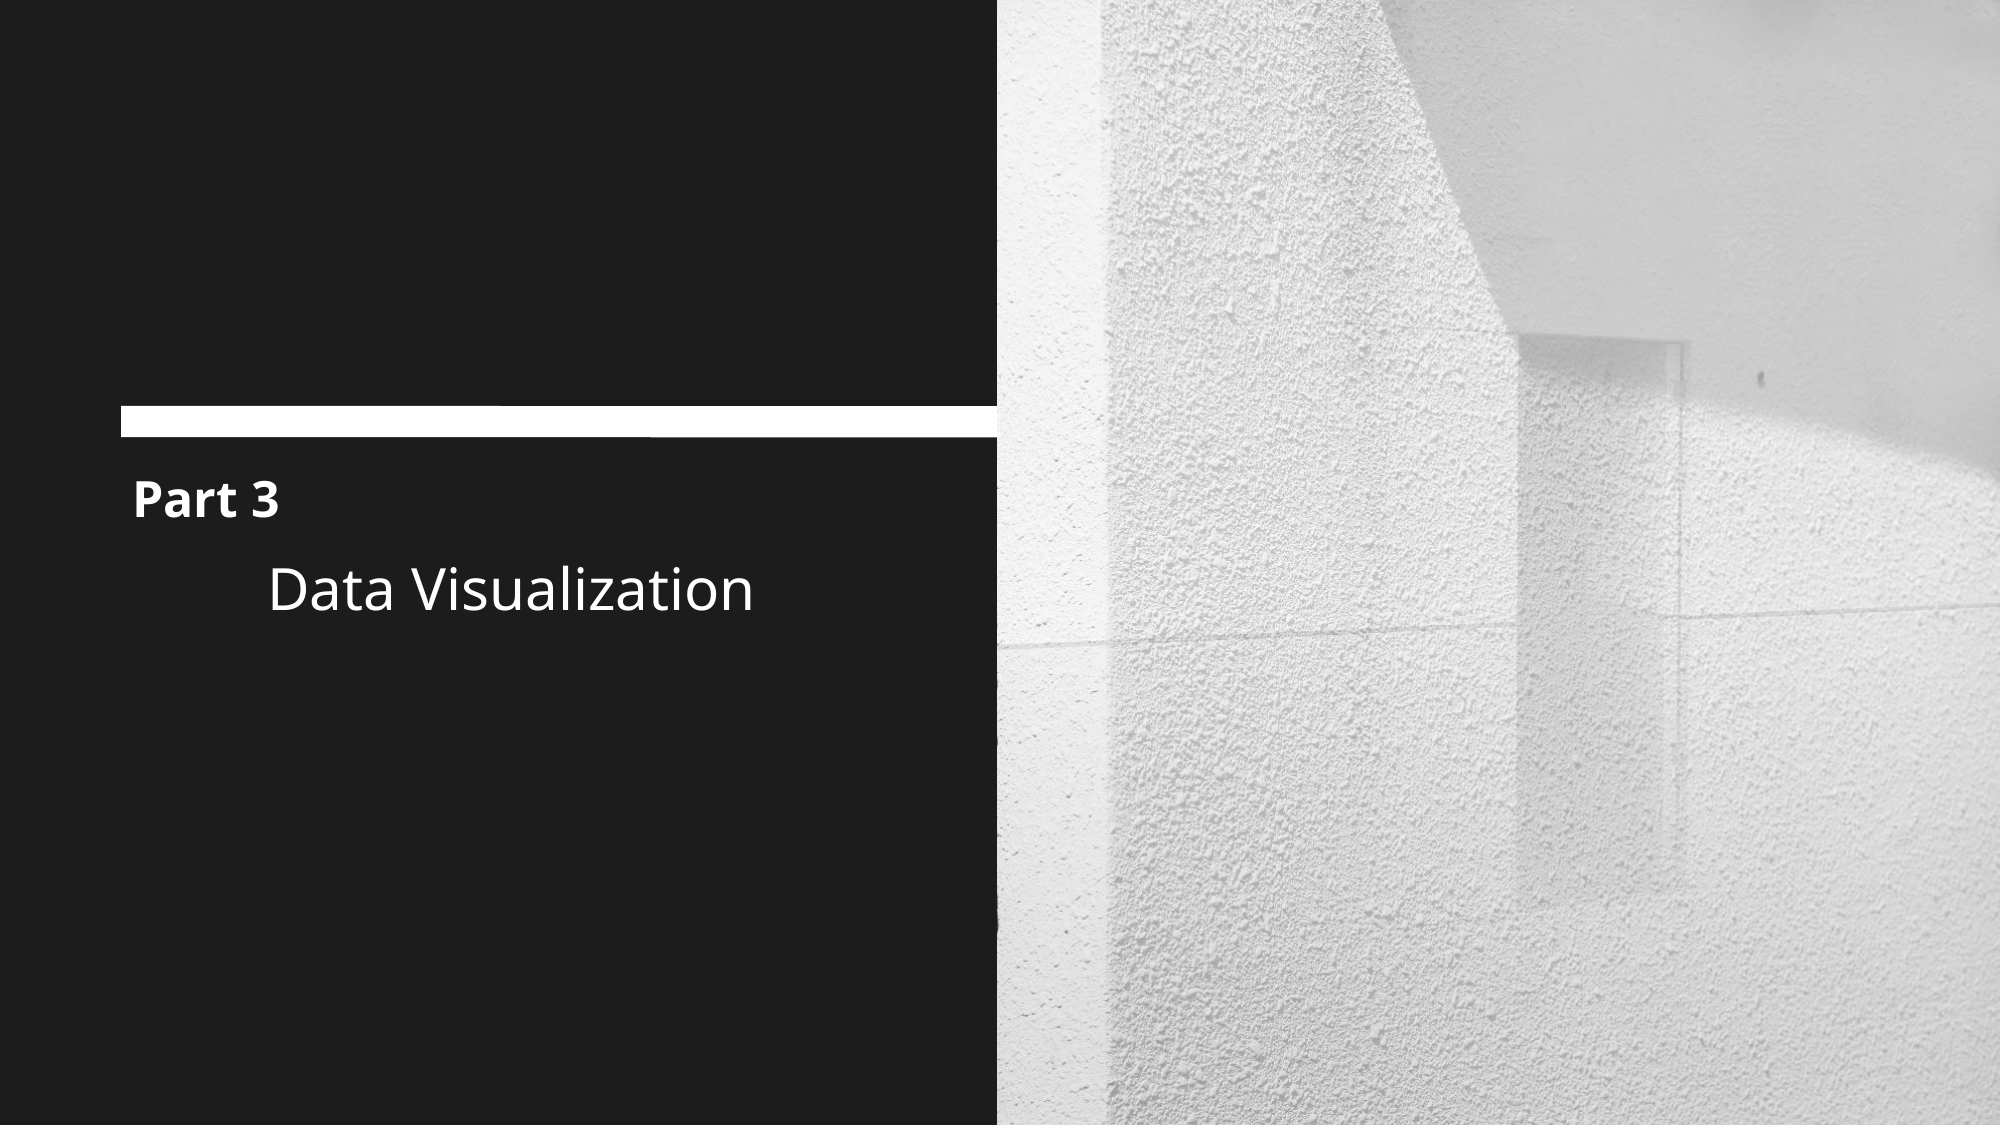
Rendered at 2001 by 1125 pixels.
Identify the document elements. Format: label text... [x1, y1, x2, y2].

text_box Part 3 [117, 460, 296, 535]
picture [996, 0, 2000, 1125]
text_box Data Visualization [252, 544, 771, 630]
